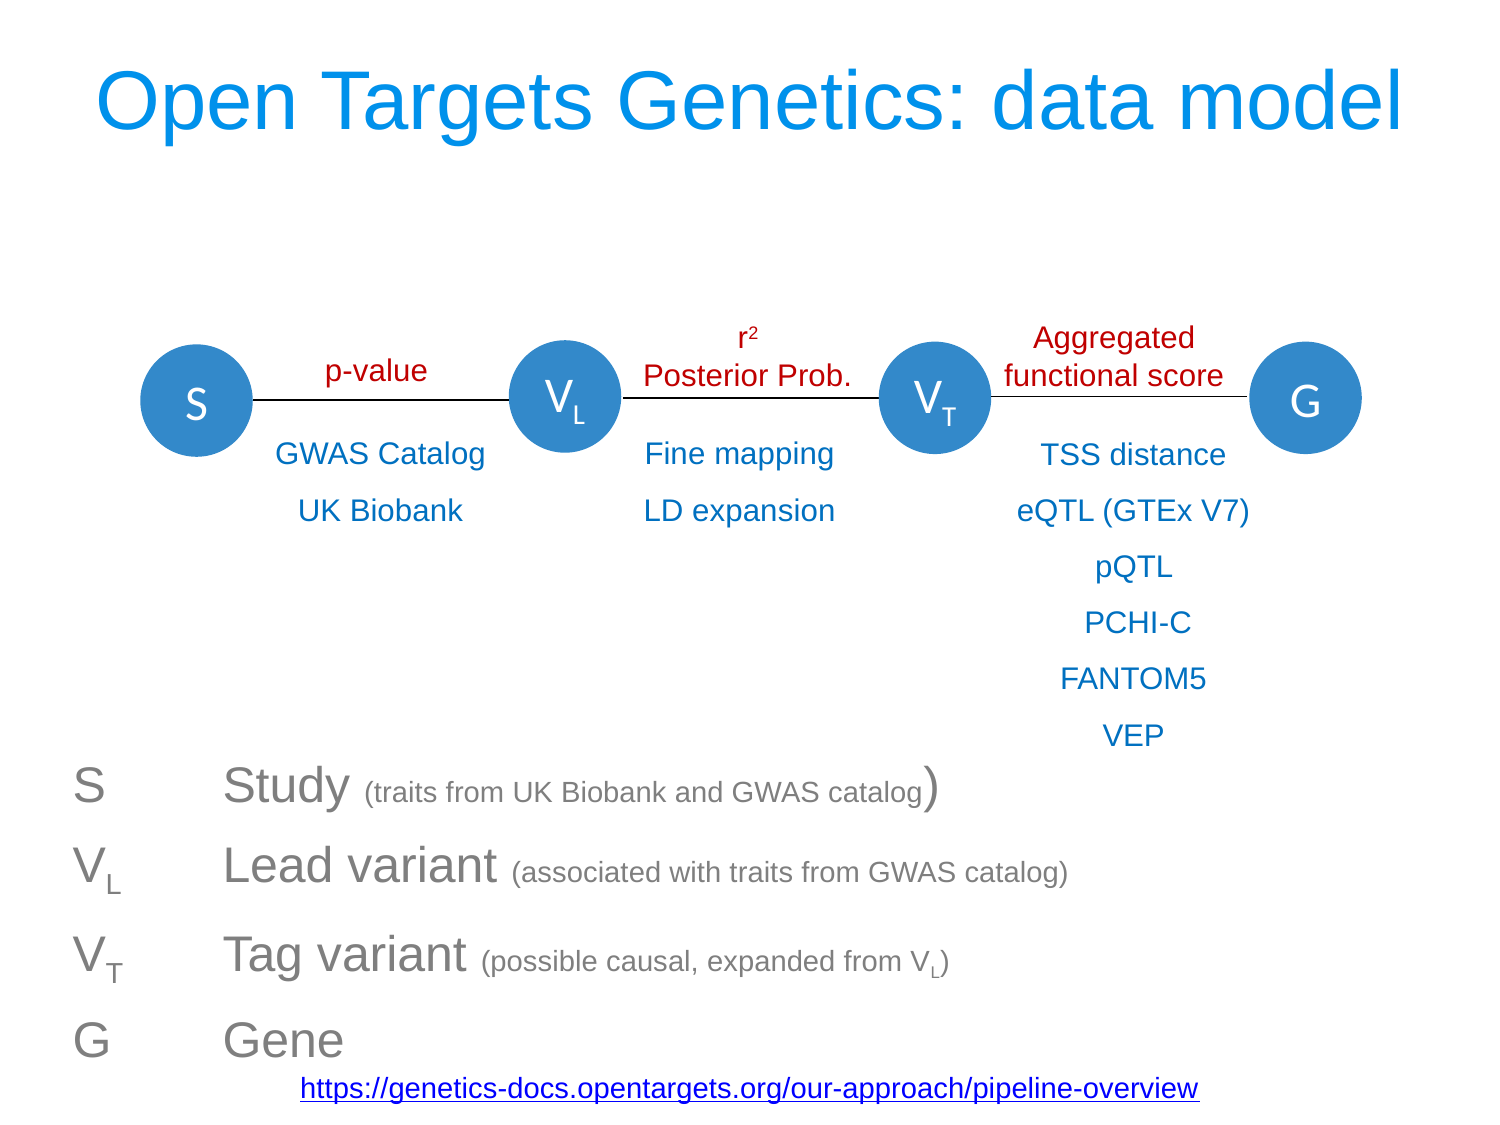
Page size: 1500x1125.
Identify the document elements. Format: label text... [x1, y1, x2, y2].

text_box G [1249, 341, 1362, 455]
text_box VL [508, 340, 622, 453]
text_box r2 Posterior Prob. [627, 312, 869, 387]
text_box Open Targets Genetics: data model [0, 19, 1500, 154]
text_box Aggregated functional score [956, 311, 1273, 369]
text_box https://genetics-docs.opentargets.org/our-approach/pipeline-overview [0, 1062, 1500, 1125]
text_box S [140, 344, 253, 457]
text_box TSS distance eQTL (GTEx V7) pQTL PCHI-C FANTOM5 VEP [994, 409, 1273, 613]
text_box VT [878, 341, 992, 455]
text_box Fine mapping LD expansion [619, 409, 860, 497]
text_box GWAS Catalog UK Biobank [263, 410, 499, 497]
text_box p-value [313, 344, 448, 394]
text_box S Study (traits from UK Biobank and GWAS catalog) VL Lead variant (associated with traits from GWAS catalog) VT Tag variant (possible causal, expanded from VL) G Gene [61, 728, 1481, 1062]
